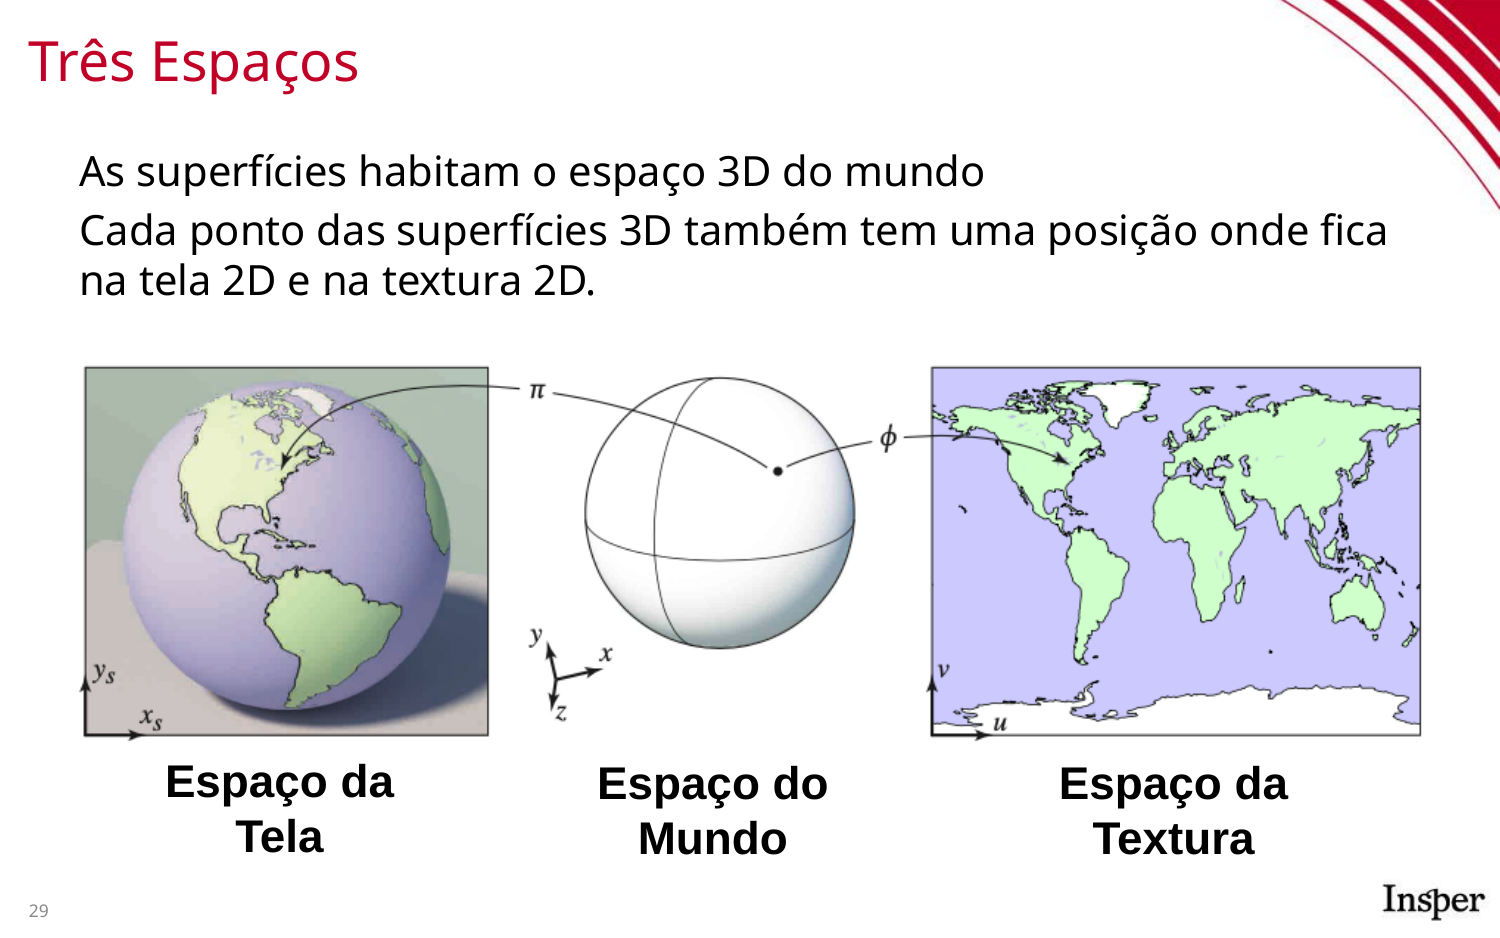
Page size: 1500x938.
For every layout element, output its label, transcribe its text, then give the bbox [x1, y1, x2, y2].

picture [74, 0, 1500, 938]
text_box Espaço do Mundo [526, 755, 900, 817]
slide_number 29 [0, 887, 78, 938]
text_box Espaço da Textura [986, 755, 1361, 817]
title Três Espaços [13, 18, 1397, 104]
list As superfícies habitam o espaço 3D do mundo Cada ponto das superfícies 3D também tem uma posição onde fica na tela 2D e na textura 2D. [64, 137, 1447, 324]
text_box Espaço da Tela [125, 755, 434, 815]
